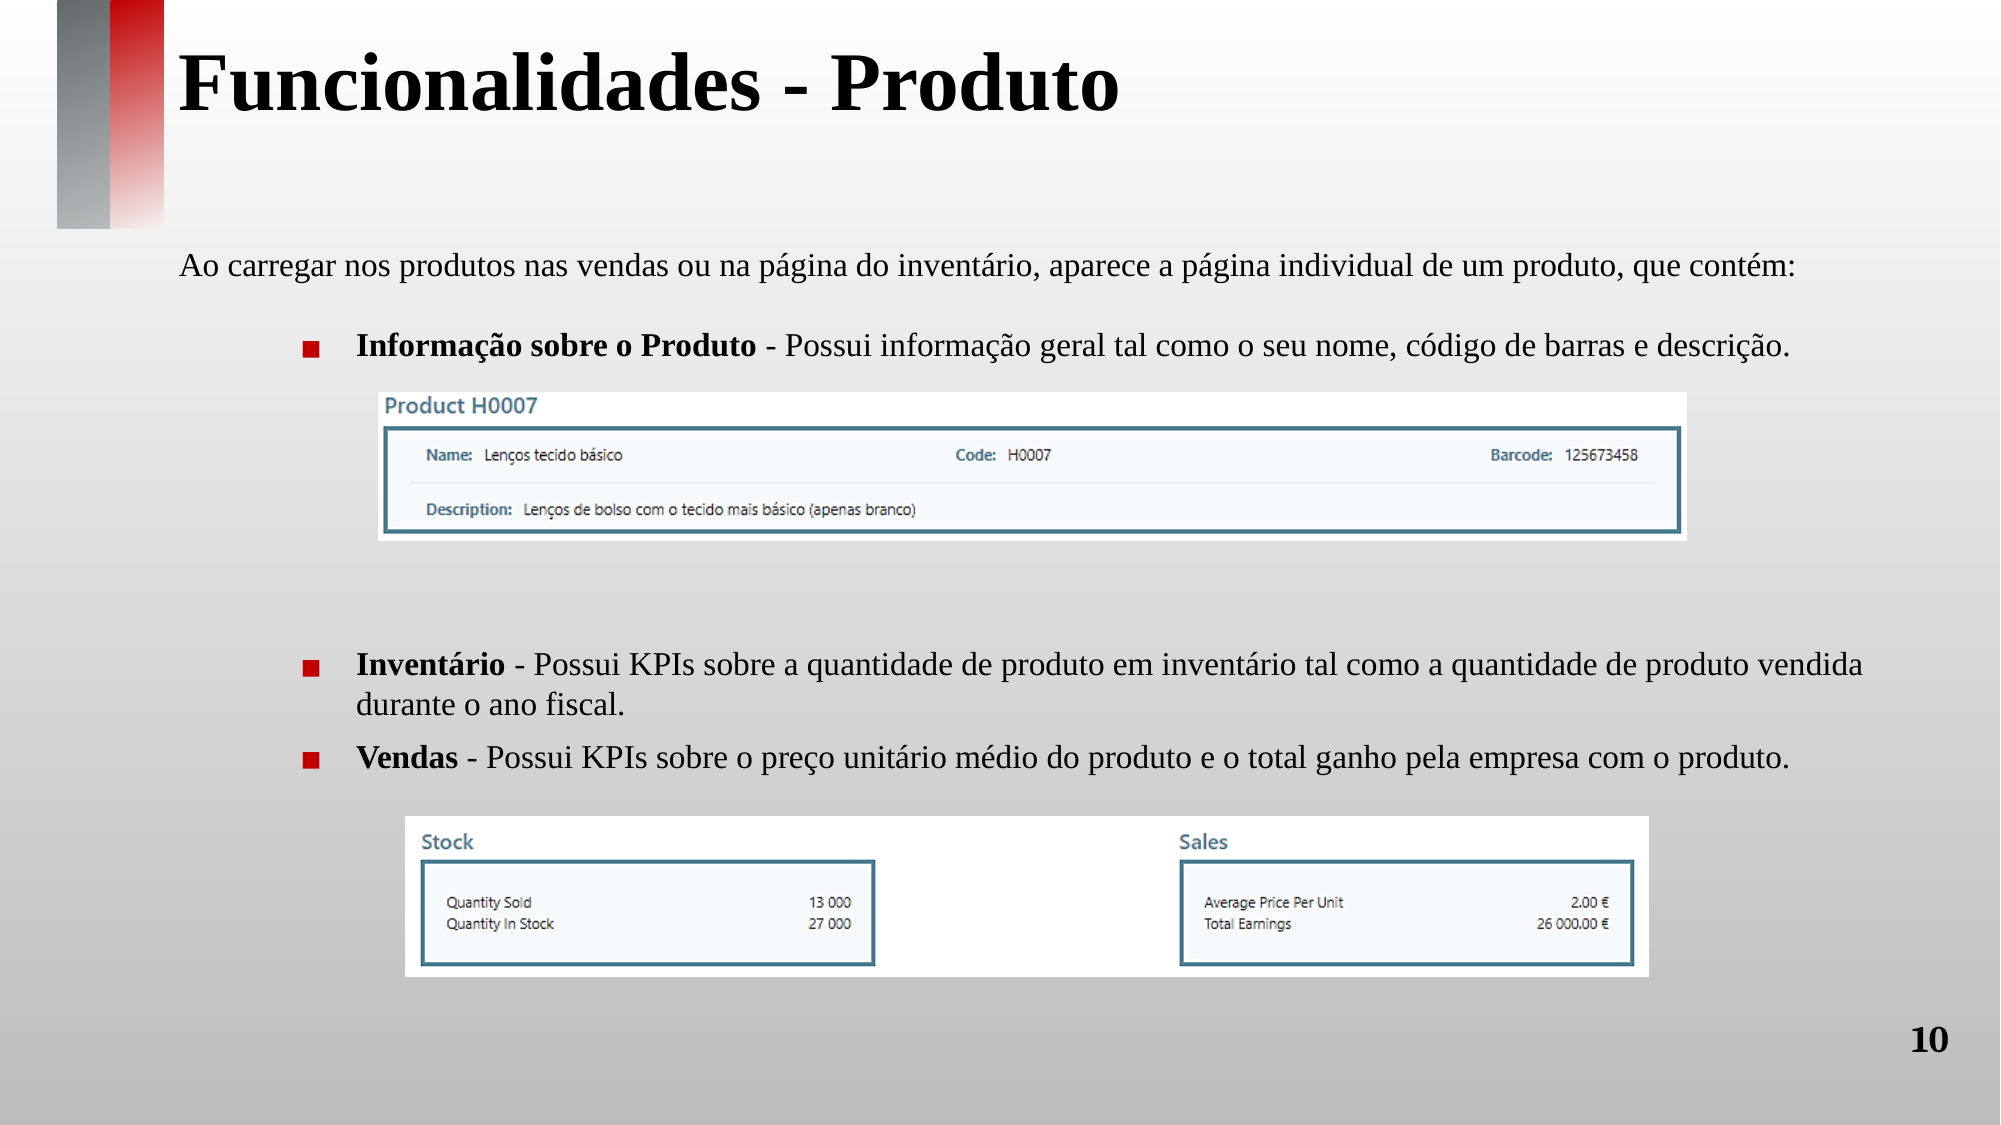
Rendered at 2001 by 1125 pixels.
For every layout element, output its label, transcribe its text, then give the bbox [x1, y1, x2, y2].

picture [404, 816, 1649, 978]
text_box Ao carregar nos produtos nas vendas ou na página do inventário, aparece a página individual de um produto, que contém: Informação sobre o Produto - Possui informação geral tal como o seu nome, código de barras e descrição. Inventário - Possui KPIs sobre a quantidade de produto em inventário tal como a quantidade de produto vendida durante o ano fiscal. Vendas - Possui KPIs sobre o preço unitário médio do produto e o total ganho pela empresa com o produto. [163, 228, 1890, 1035]
text_box [57, 0, 110, 229]
text_box 10 [1814, 1007, 1964, 1068]
title Funcionalidades - Produto [164, 0, 1748, 154]
text_box [110, 0, 164, 229]
picture [378, 392, 1688, 541]
